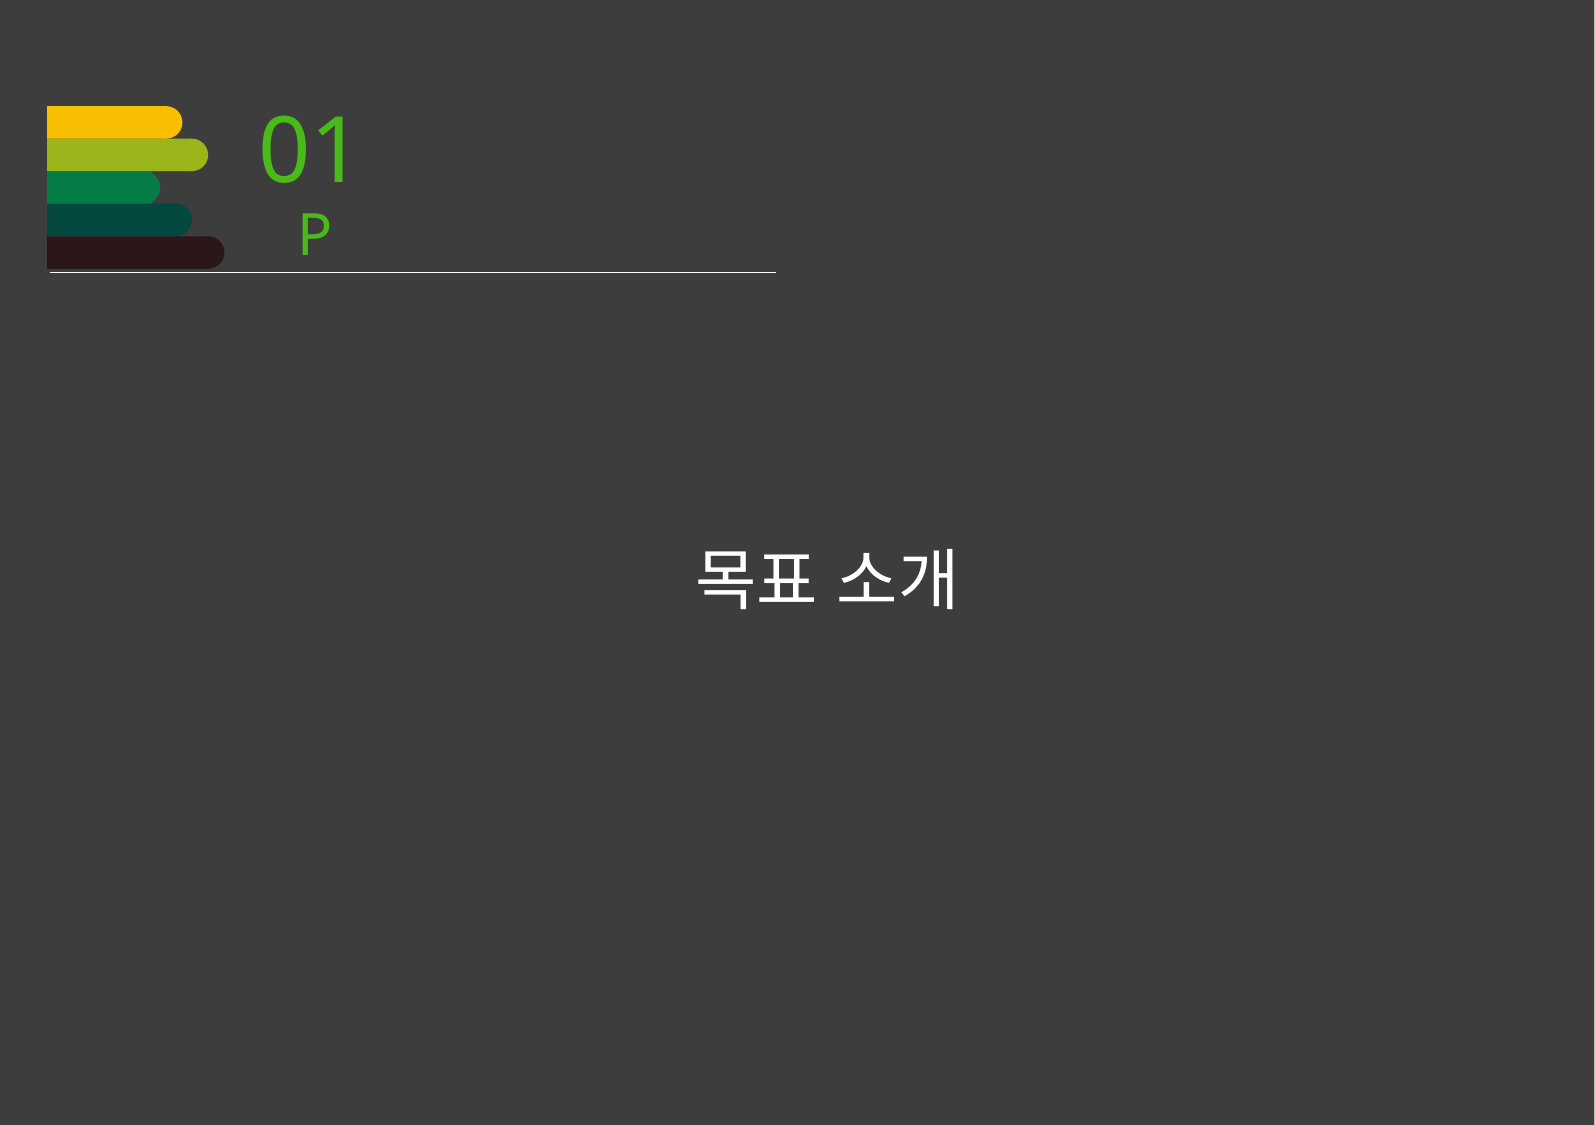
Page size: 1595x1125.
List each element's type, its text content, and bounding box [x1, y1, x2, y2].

text_box 01 [243, 83, 379, 208]
text_box 목표 소개 [680, 530, 1548, 625]
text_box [54, 98, 218, 276]
text_box PRESENTATION [282, 189, 729, 272]
